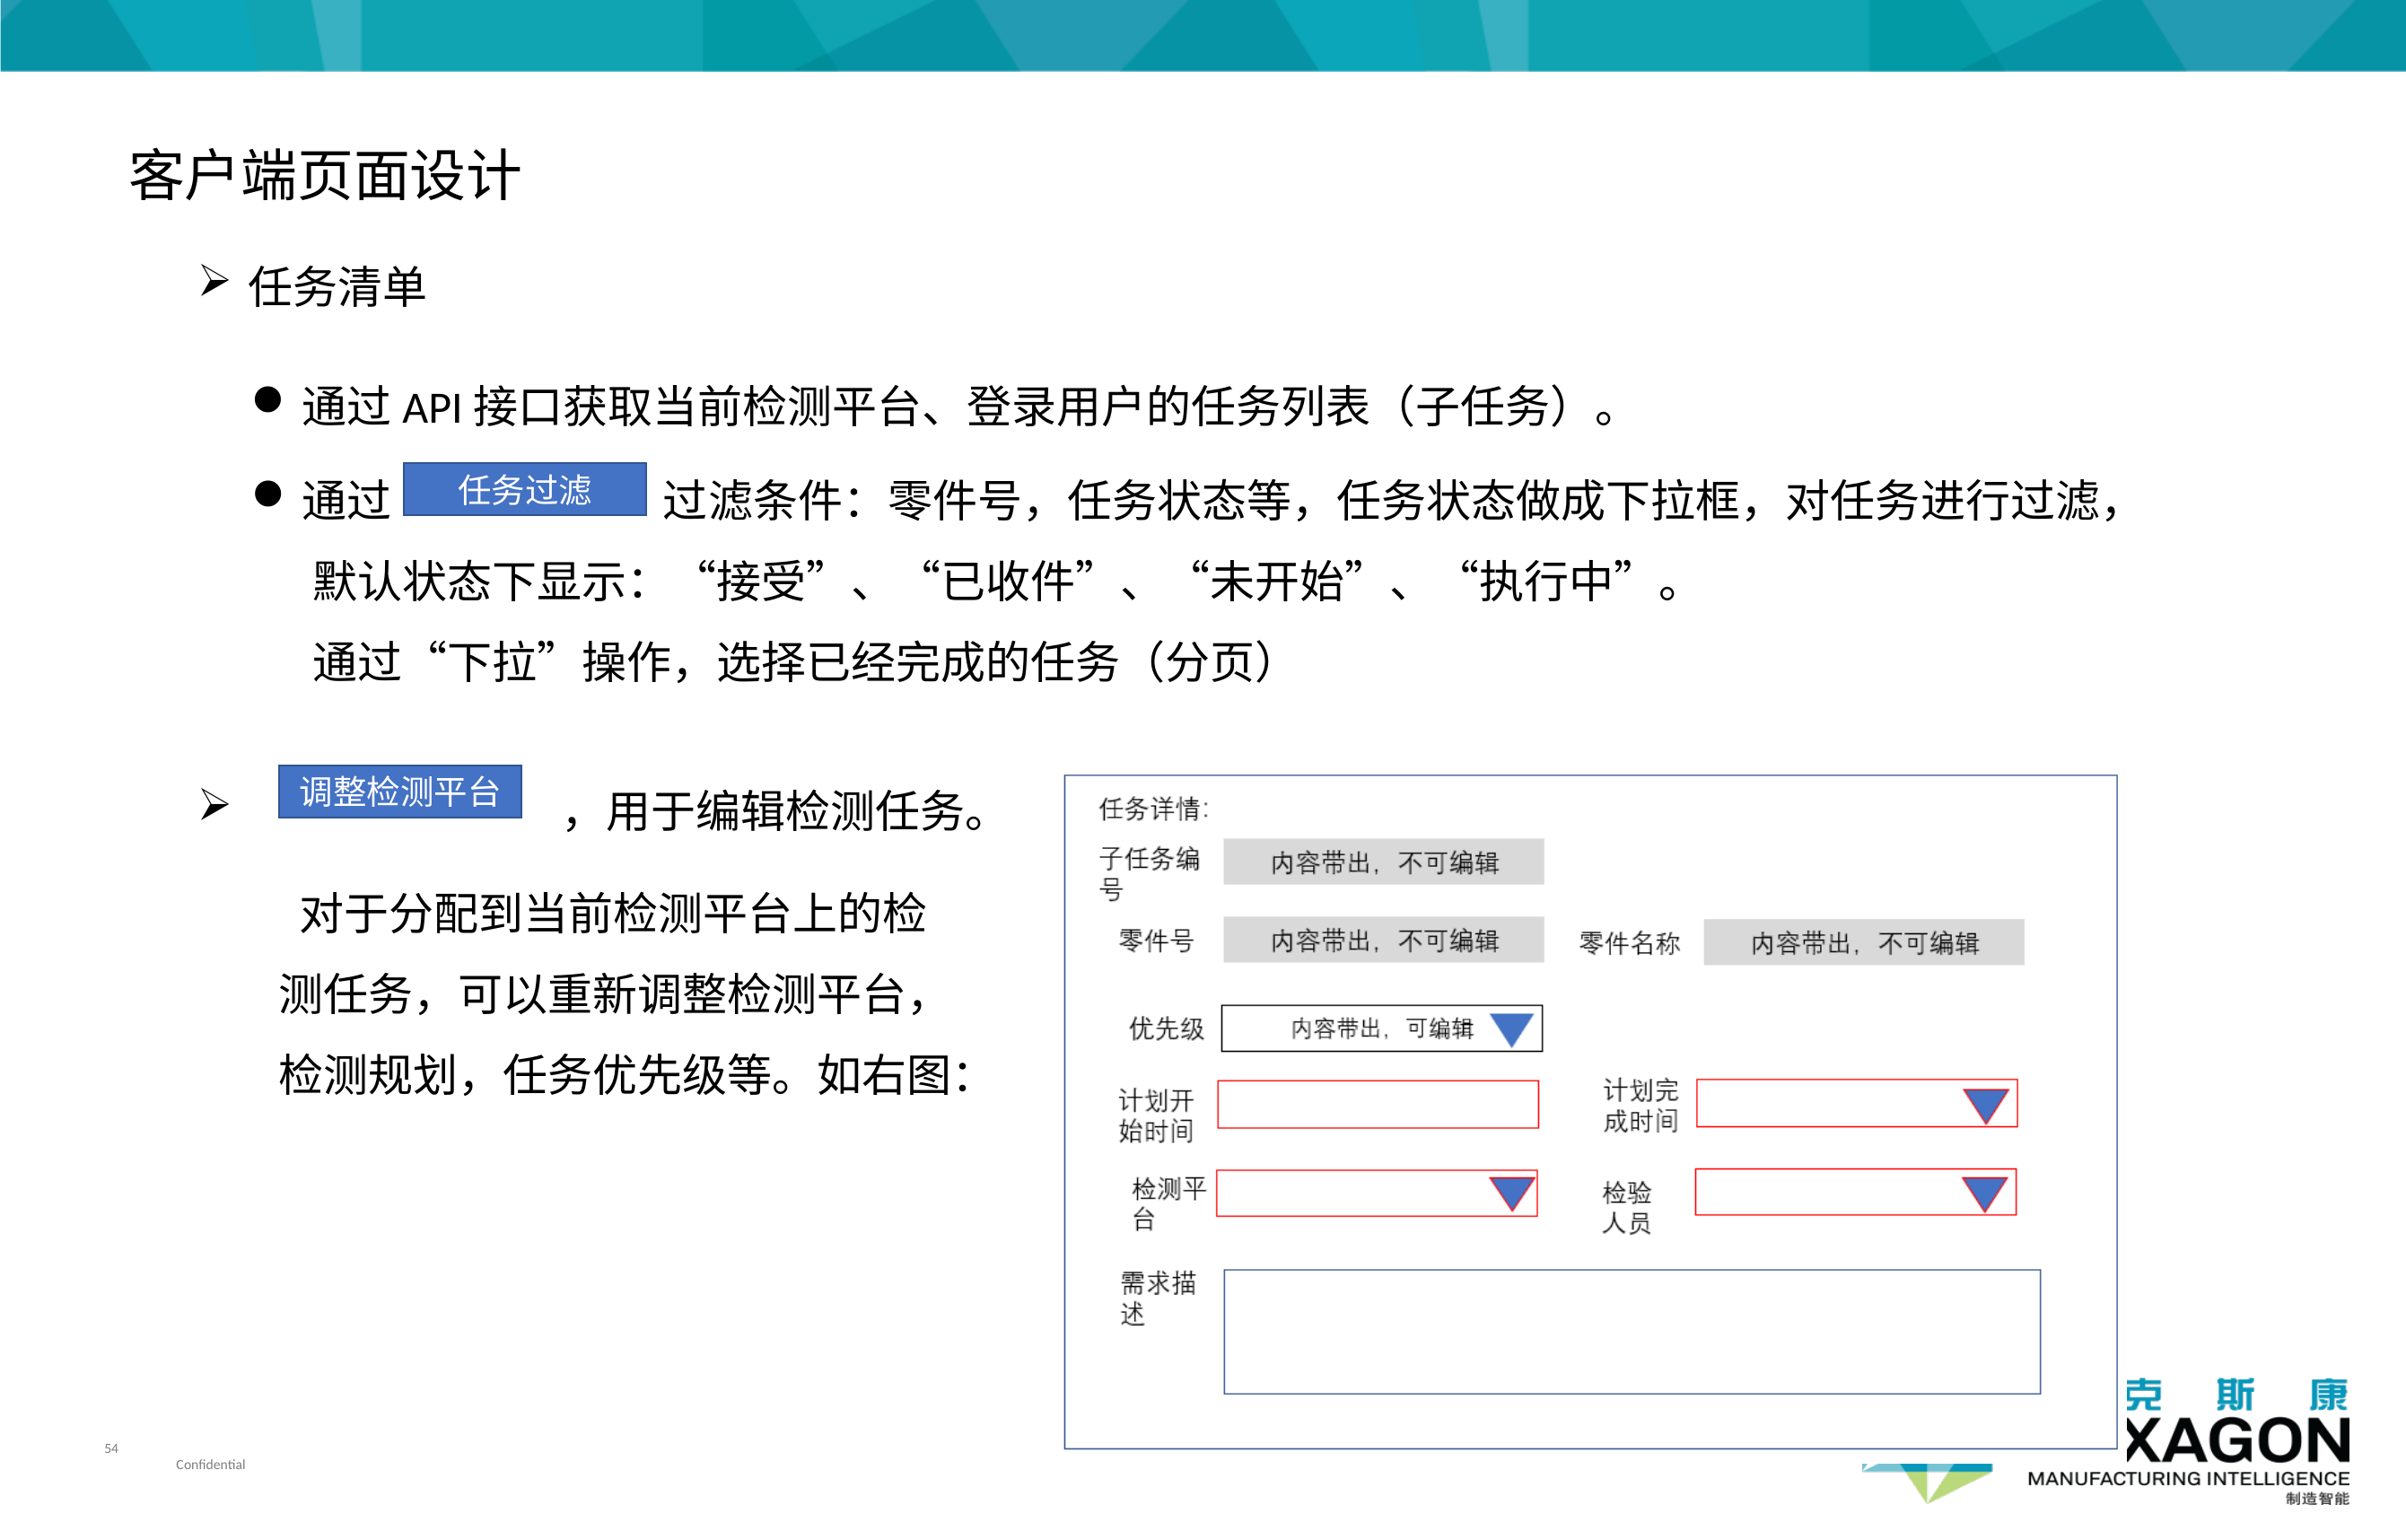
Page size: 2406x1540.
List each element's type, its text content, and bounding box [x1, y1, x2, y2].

text_box 任务过滤 [403, 462, 647, 516]
text_box ，用于编辑检测任务。 [183, 749, 1022, 844]
text_box 通过 过滤条件：零件号，任务状态等，任务状态做成下拉框，对任务进行过滤， 默认状态下显示：“接受”、“已收件”、“未开始”、“执行中”。 通过“下拉”操作，选择已经完成的任务（分页） [238, 438, 2198, 695]
text_box 对于分配到当前检测平台上的检测任务，可以重新调整检测平台，检测规划，任务优先级等。如右图： [265, 852, 985, 1108]
picture [0, 0, 2406, 72]
picture [1055, 765, 2349, 1505]
text_box 客户端页面设计 [115, 132, 578, 214]
text_box 通过API接口获取当前检测平台、登录用户的任务列表（子任务）。 [238, 345, 2109, 439]
text_box 任务清单 [183, 224, 545, 319]
